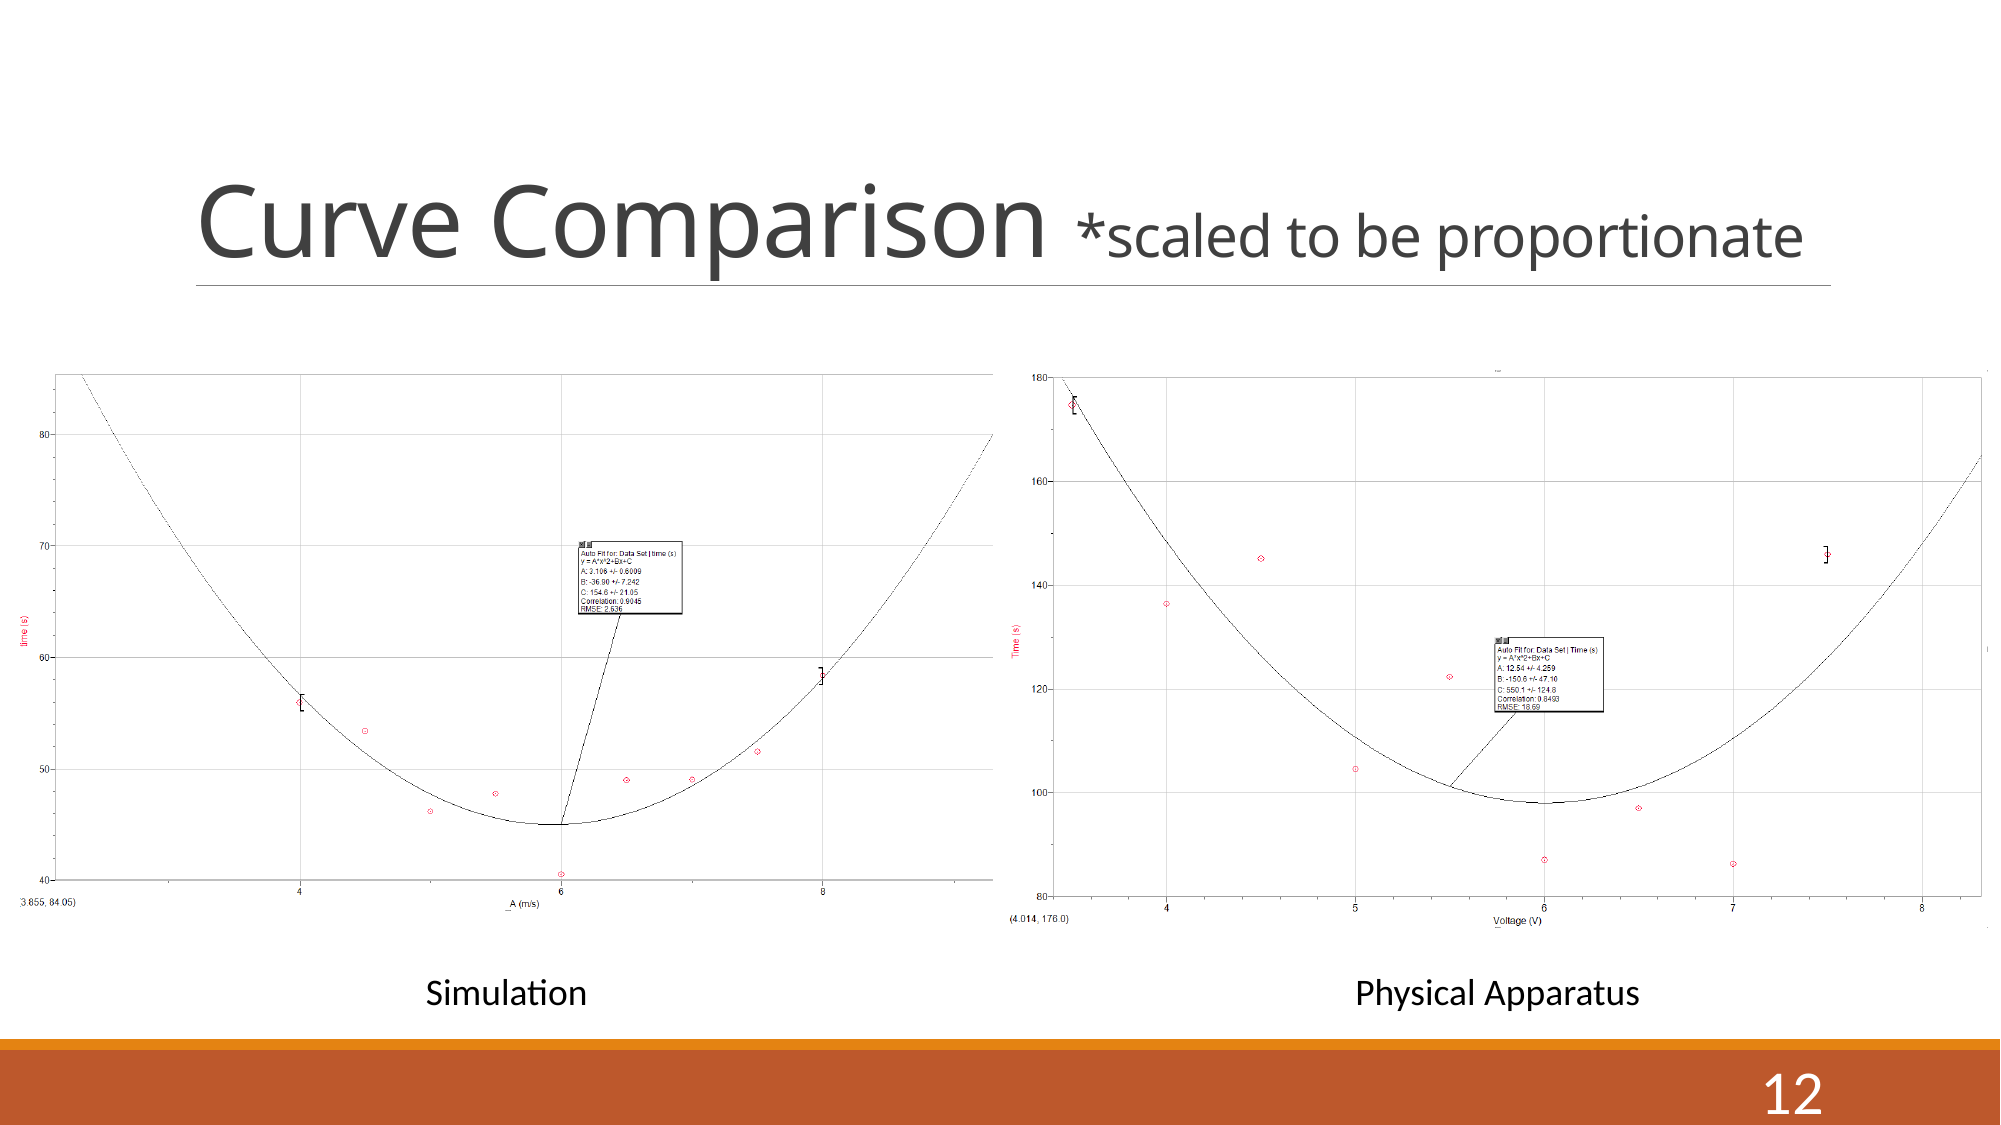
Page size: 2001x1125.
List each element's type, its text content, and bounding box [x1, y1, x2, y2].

picture [20, 369, 994, 912]
text_box Physical Apparatus [1340, 961, 1656, 1021]
picture [1008, 369, 1988, 929]
text_box Simulation [411, 961, 603, 1021]
slide_number 12 [1624, 1059, 1840, 1120]
title Curve Comparison *scaled to be proportionate [180, 47, 1830, 285]
